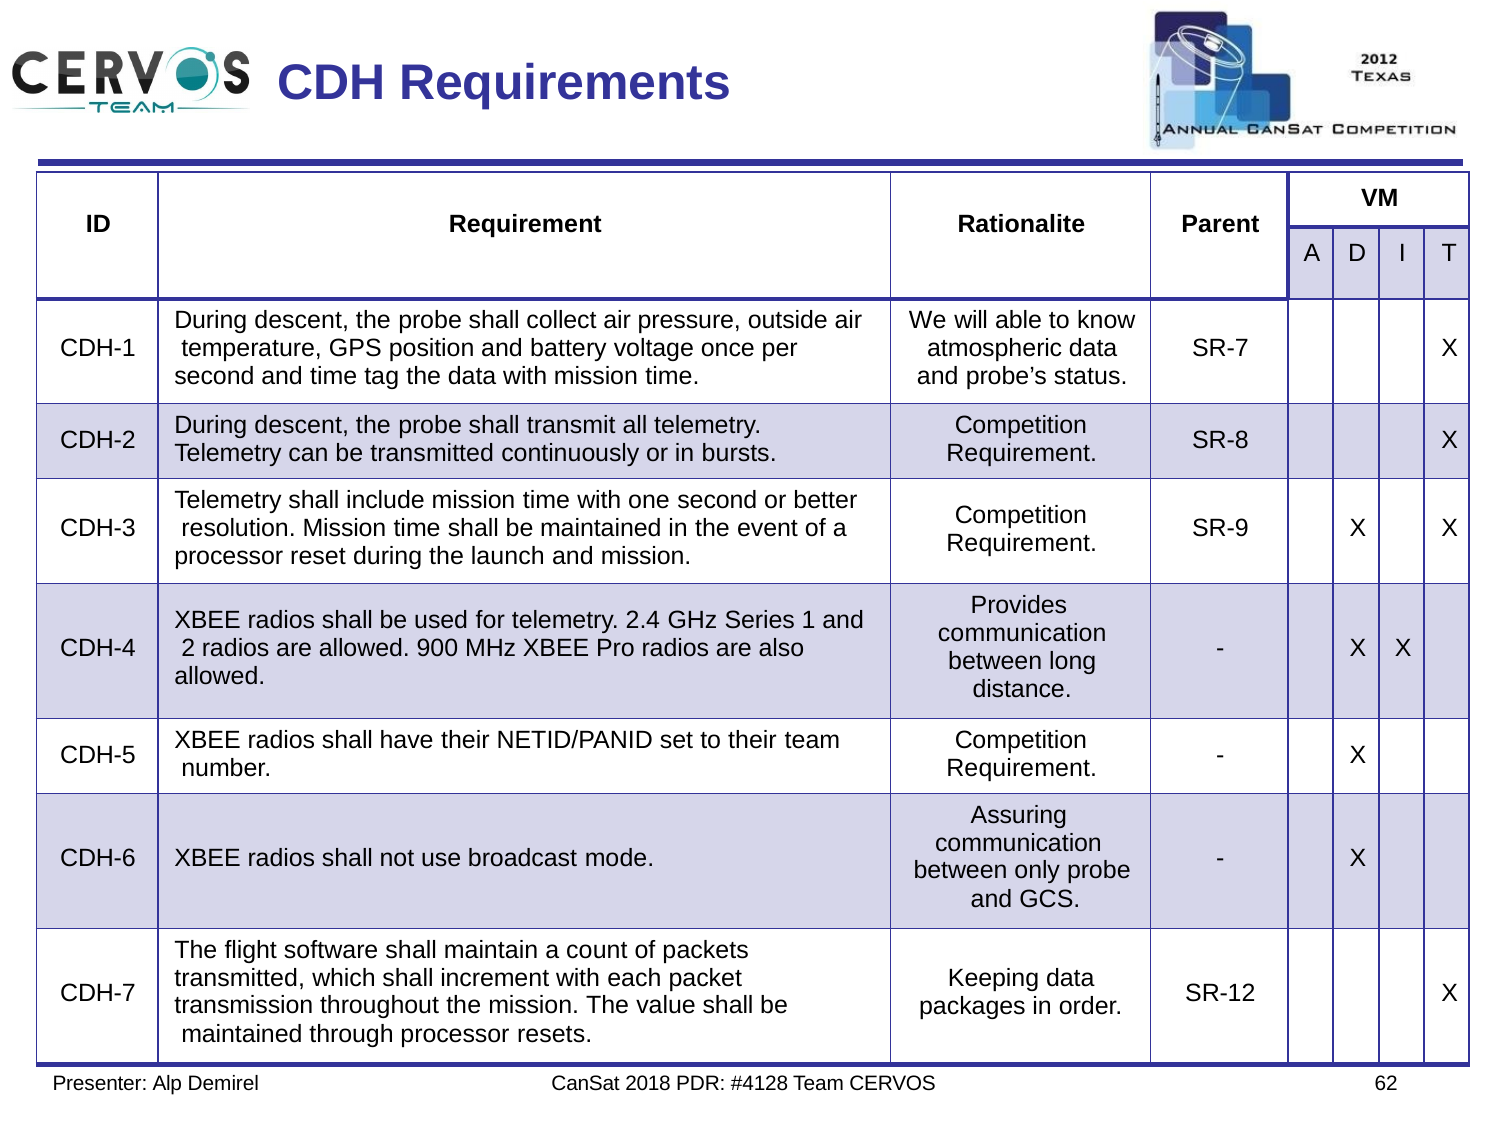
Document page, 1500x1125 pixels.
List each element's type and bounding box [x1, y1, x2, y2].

table_cell [159, 794, 890, 928]
table_cell [1425, 929, 1468, 1062]
table_cell [1289, 300, 1332, 403]
table_cell [1380, 719, 1423, 793]
table_cell [1289, 929, 1332, 1062]
table_cell [1290, 229, 1332, 298]
table_cell [1380, 794, 1423, 928]
table_cell [891, 404, 1150, 478]
table_header [37, 173, 157, 297]
table_cell [1151, 719, 1287, 793]
table_cell [1380, 404, 1423, 478]
table_cell [1380, 300, 1423, 403]
table_cell [1151, 794, 1287, 928]
table_cell [891, 584, 1150, 718]
table_cell [159, 929, 890, 1062]
table_cell [1380, 584, 1423, 718]
table_cell [1425, 229, 1468, 298]
table_cell [1425, 719, 1468, 793]
table_cell [1334, 794, 1378, 928]
table_cell [159, 479, 890, 583]
table_cell [1151, 929, 1287, 1062]
table_cell [1151, 404, 1287, 478]
table_cell [1289, 794, 1332, 928]
table_cell [1334, 404, 1378, 478]
table_cell [1425, 584, 1468, 718]
table_cell [1425, 794, 1468, 928]
table_cell [37, 929, 157, 1062]
table_cell [1151, 479, 1287, 583]
slide_number [1369, 1066, 1415, 1125]
table_header [159, 173, 890, 297]
table_cell [1151, 584, 1287, 718]
table_cell [1334, 929, 1378, 1062]
table_cell [891, 719, 1150, 793]
table_cell [1380, 929, 1423, 1062]
footer [549, 1069, 951, 1125]
table_cell [1289, 719, 1332, 793]
table_header [1290, 173, 1468, 225]
table_cell [1425, 479, 1468, 583]
table_cell [37, 584, 157, 718]
table_cell [1380, 229, 1423, 298]
title [275, 47, 736, 171]
table_cell [891, 301, 1150, 403]
table_cell [1334, 229, 1378, 298]
text_box [1142, 1, 1458, 156]
table_cell [37, 794, 157, 928]
table_cell [37, 404, 157, 478]
table_cell [37, 301, 157, 403]
table_cell [159, 404, 890, 478]
table_cell [1151, 301, 1287, 403]
table_cell [159, 301, 890, 403]
table_cell [1334, 584, 1378, 718]
table_cell [891, 794, 1150, 928]
table_cell [891, 479, 1150, 583]
table_cell [1289, 584, 1332, 718]
table_cell [37, 479, 157, 583]
text_box [50, 1069, 270, 1095]
table_cell [1289, 404, 1332, 478]
table_cell [1380, 479, 1423, 583]
table_header [1151, 173, 1286, 297]
table_cell [891, 929, 1150, 1062]
text_box [12, 12, 251, 157]
table_cell [159, 584, 890, 718]
table_cell [37, 719, 157, 793]
table_cell [1334, 719, 1378, 793]
table_cell [1334, 300, 1378, 403]
table_cell [1425, 300, 1468, 403]
table_cell [159, 719, 890, 793]
table_header [891, 173, 1150, 297]
table_cell [1334, 479, 1378, 583]
table_cell [1289, 479, 1332, 583]
table_cell [1425, 404, 1468, 478]
